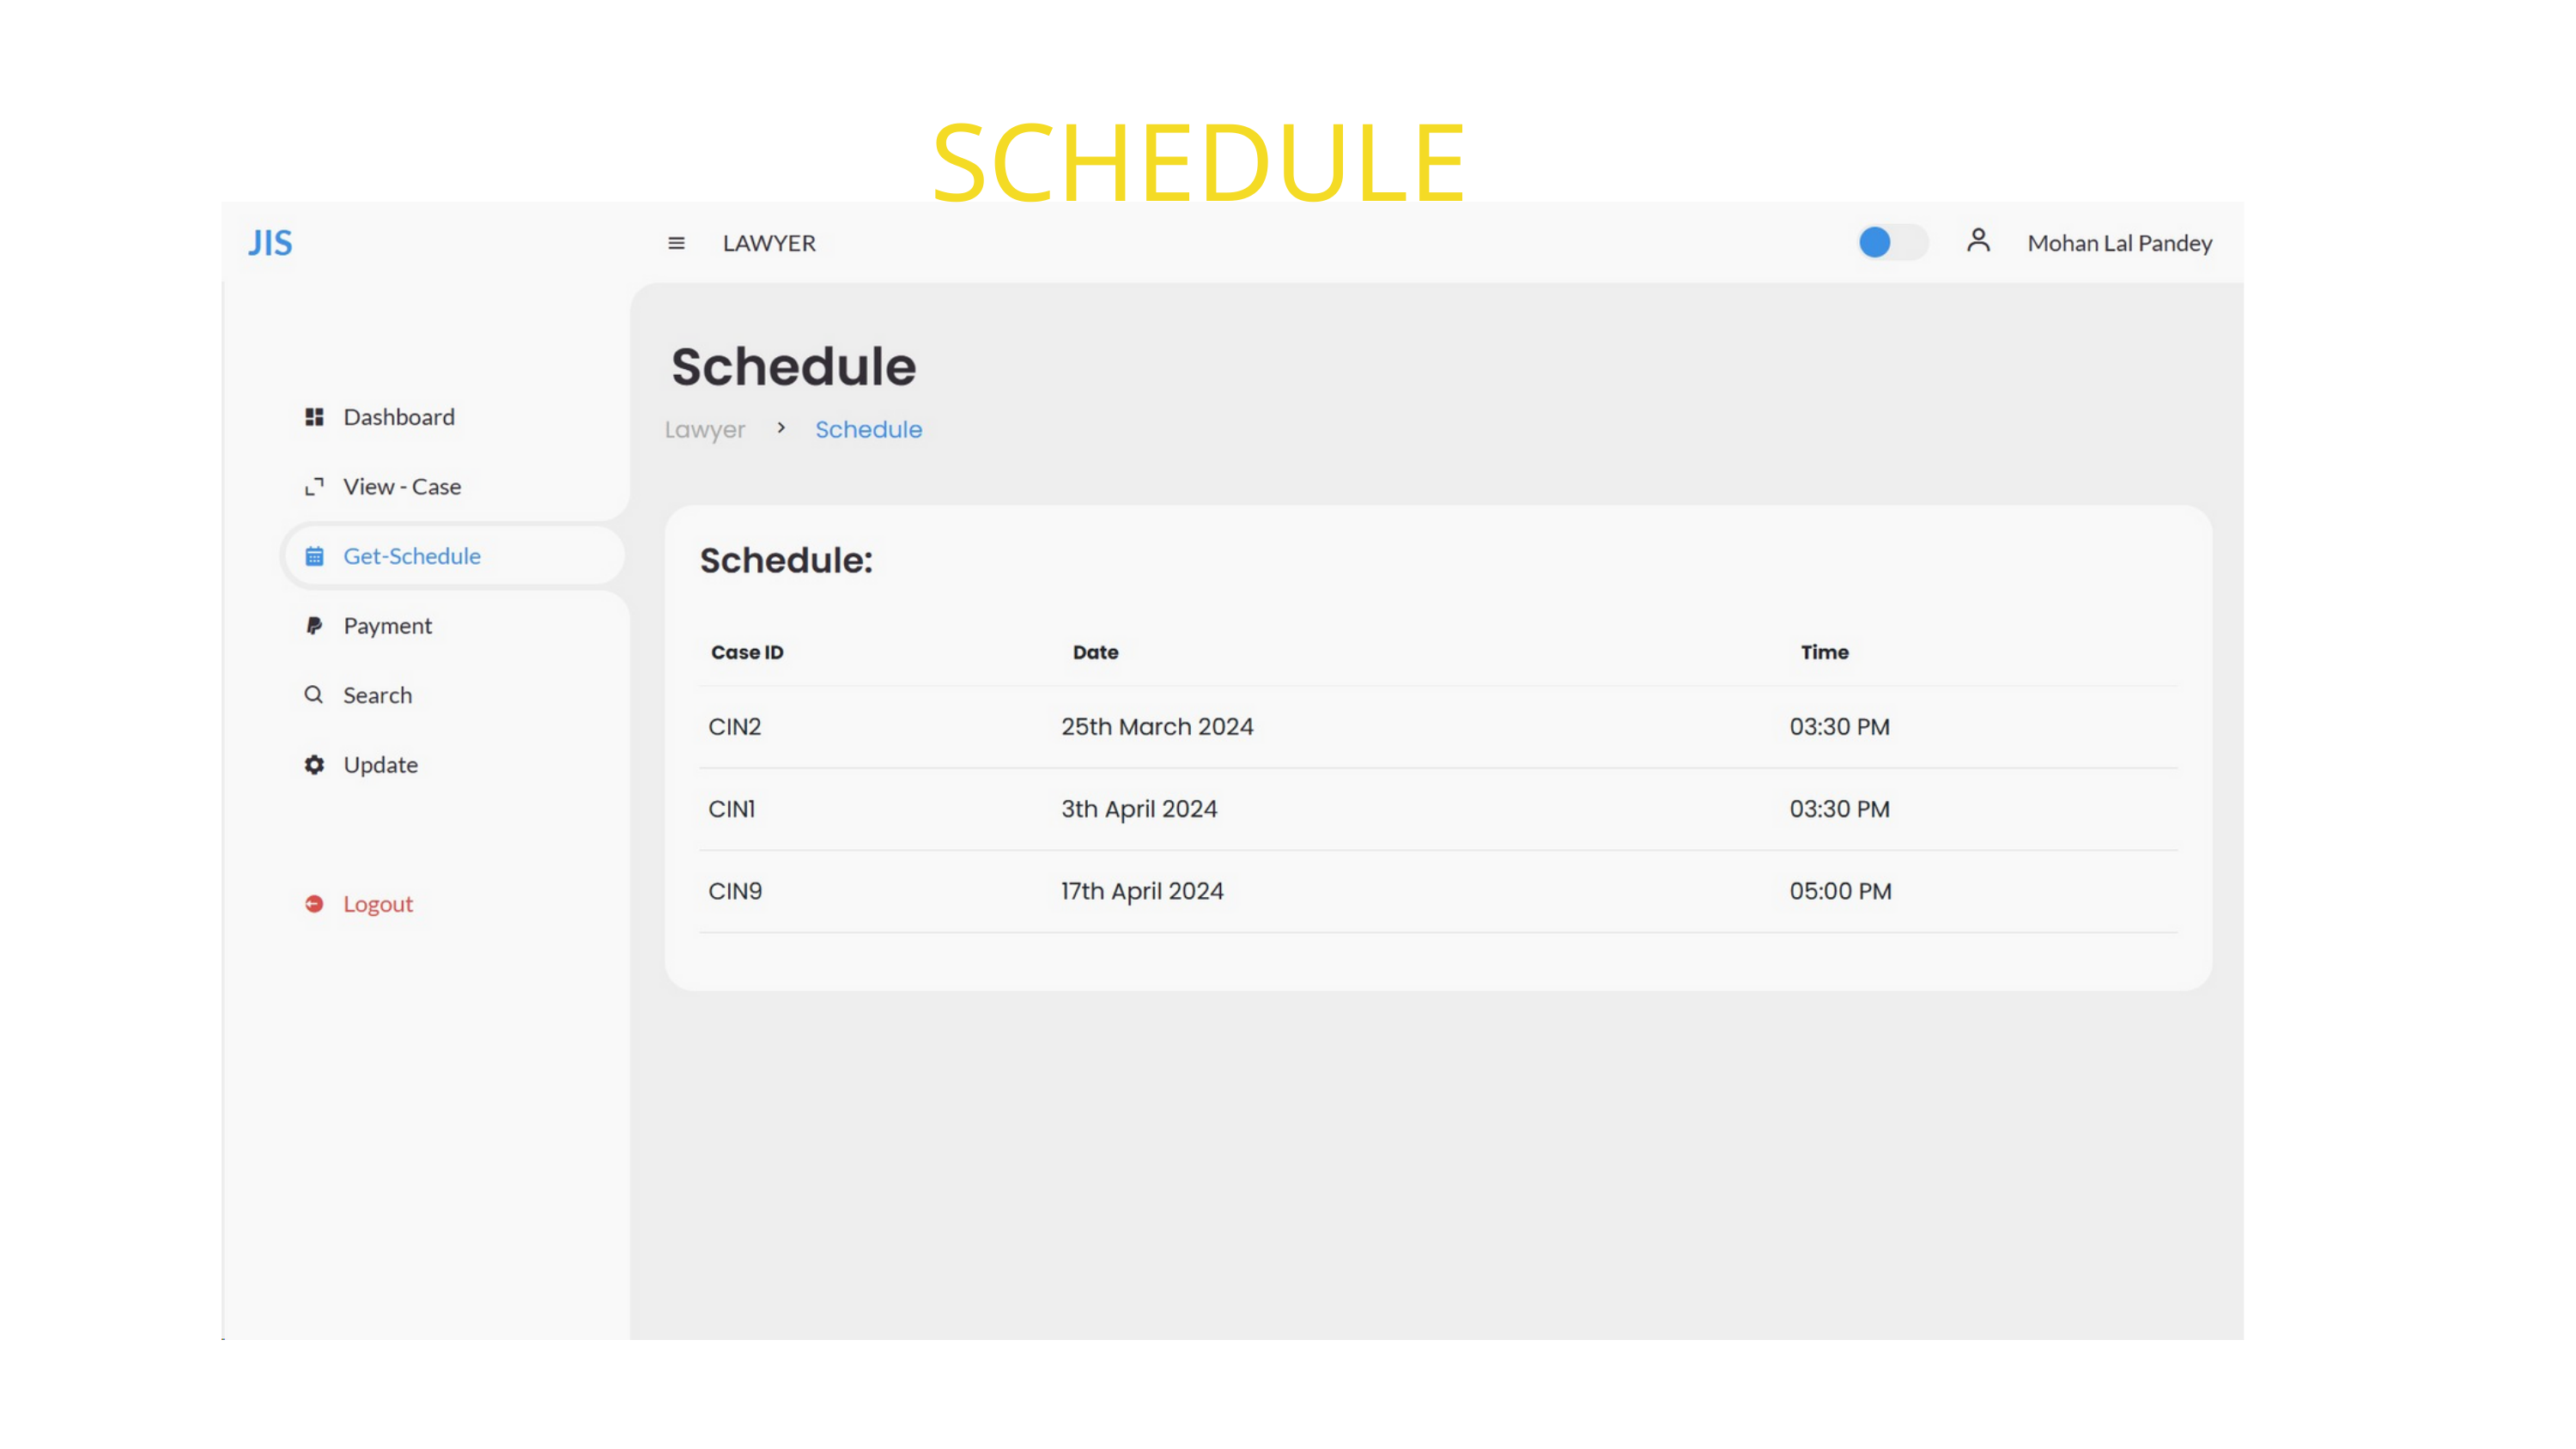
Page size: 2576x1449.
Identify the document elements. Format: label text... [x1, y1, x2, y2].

text_box [222, 202, 2245, 1340]
text_box SCHEDULE [733, 125, 1666, 223]
